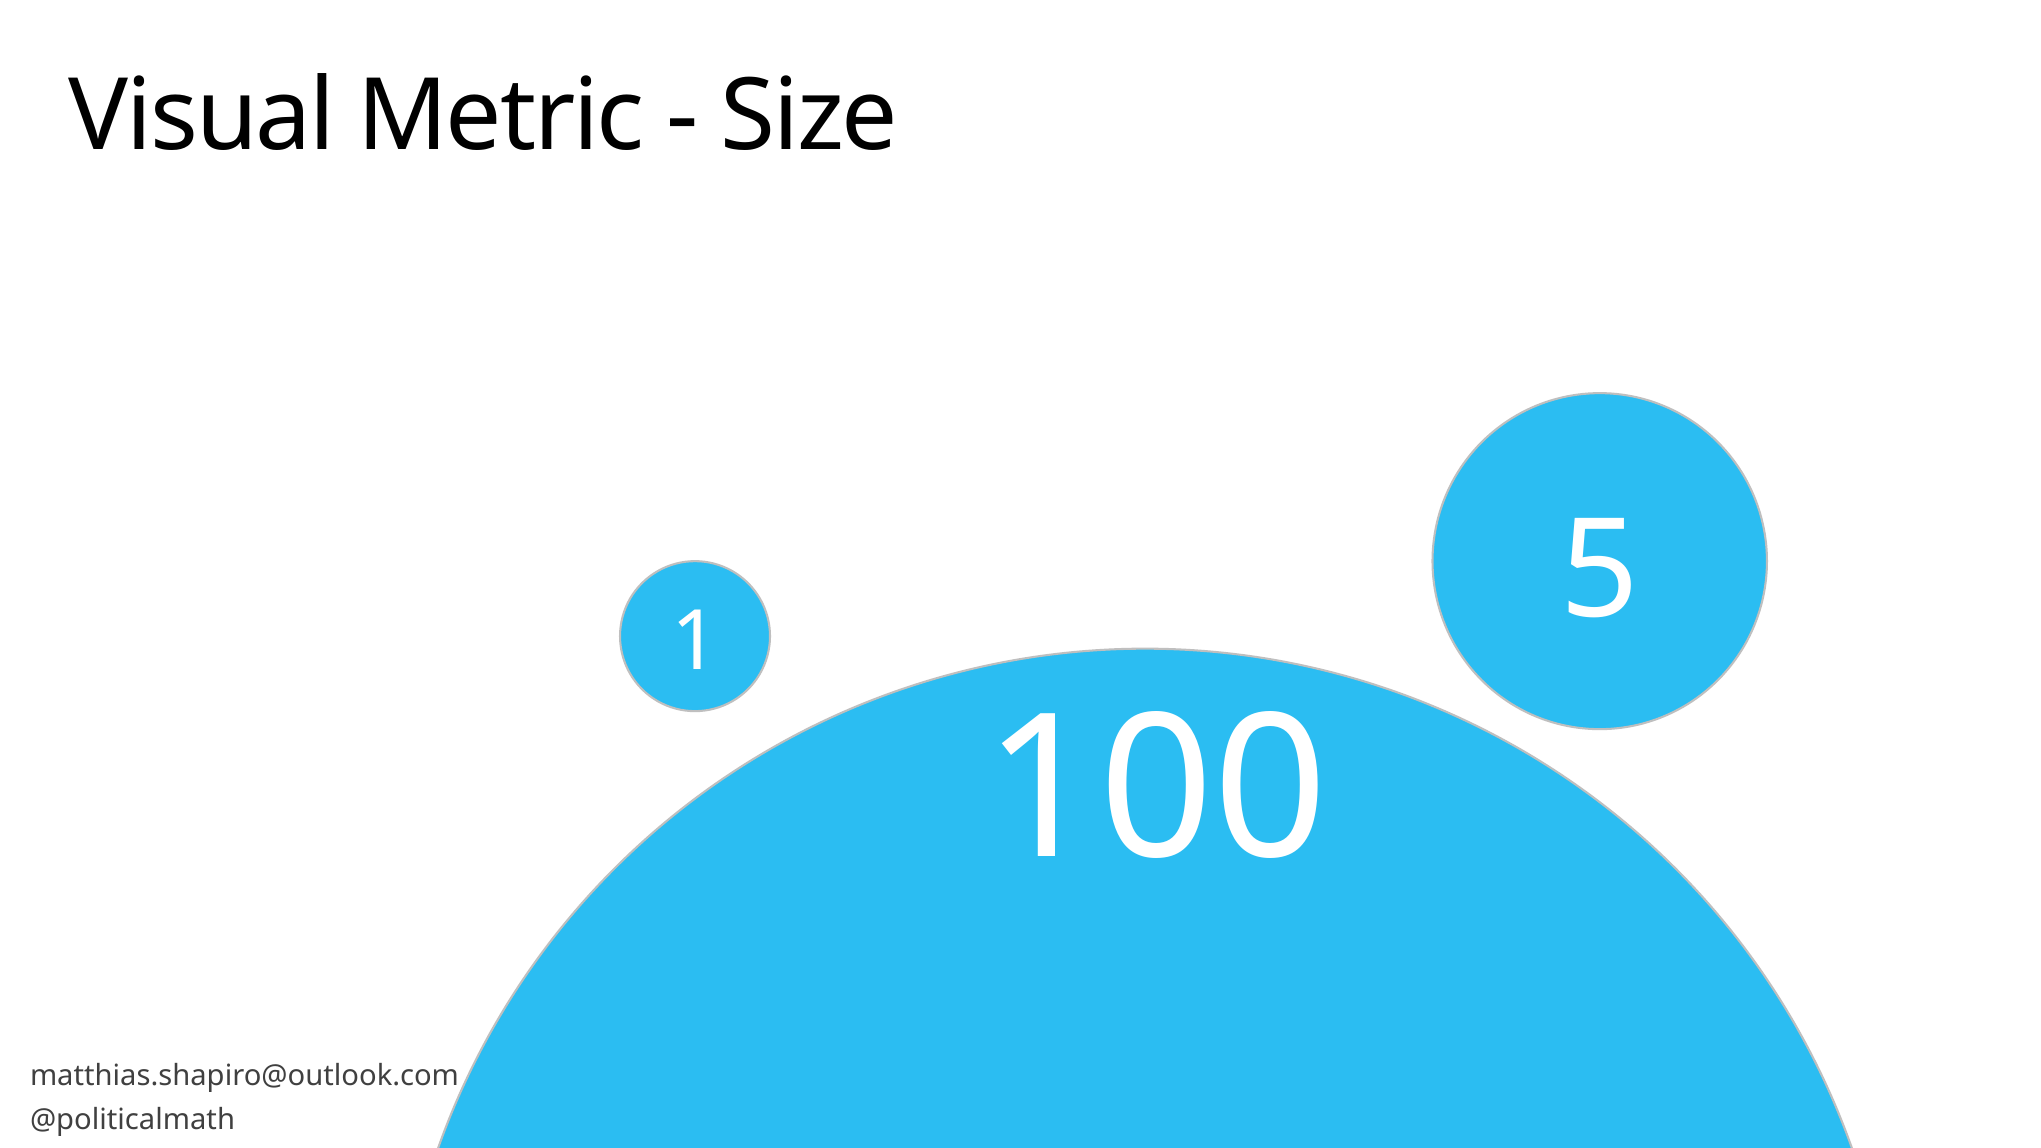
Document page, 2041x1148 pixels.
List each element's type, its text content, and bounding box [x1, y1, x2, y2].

text_box 1 [619, 560, 771, 713]
text_box 100 [970, 648, 1370, 904]
title Visual Metric - Size [45, 48, 1996, 199]
text_box 5 [1431, 392, 1768, 731]
text_box [437, 668, 1853, 1148]
